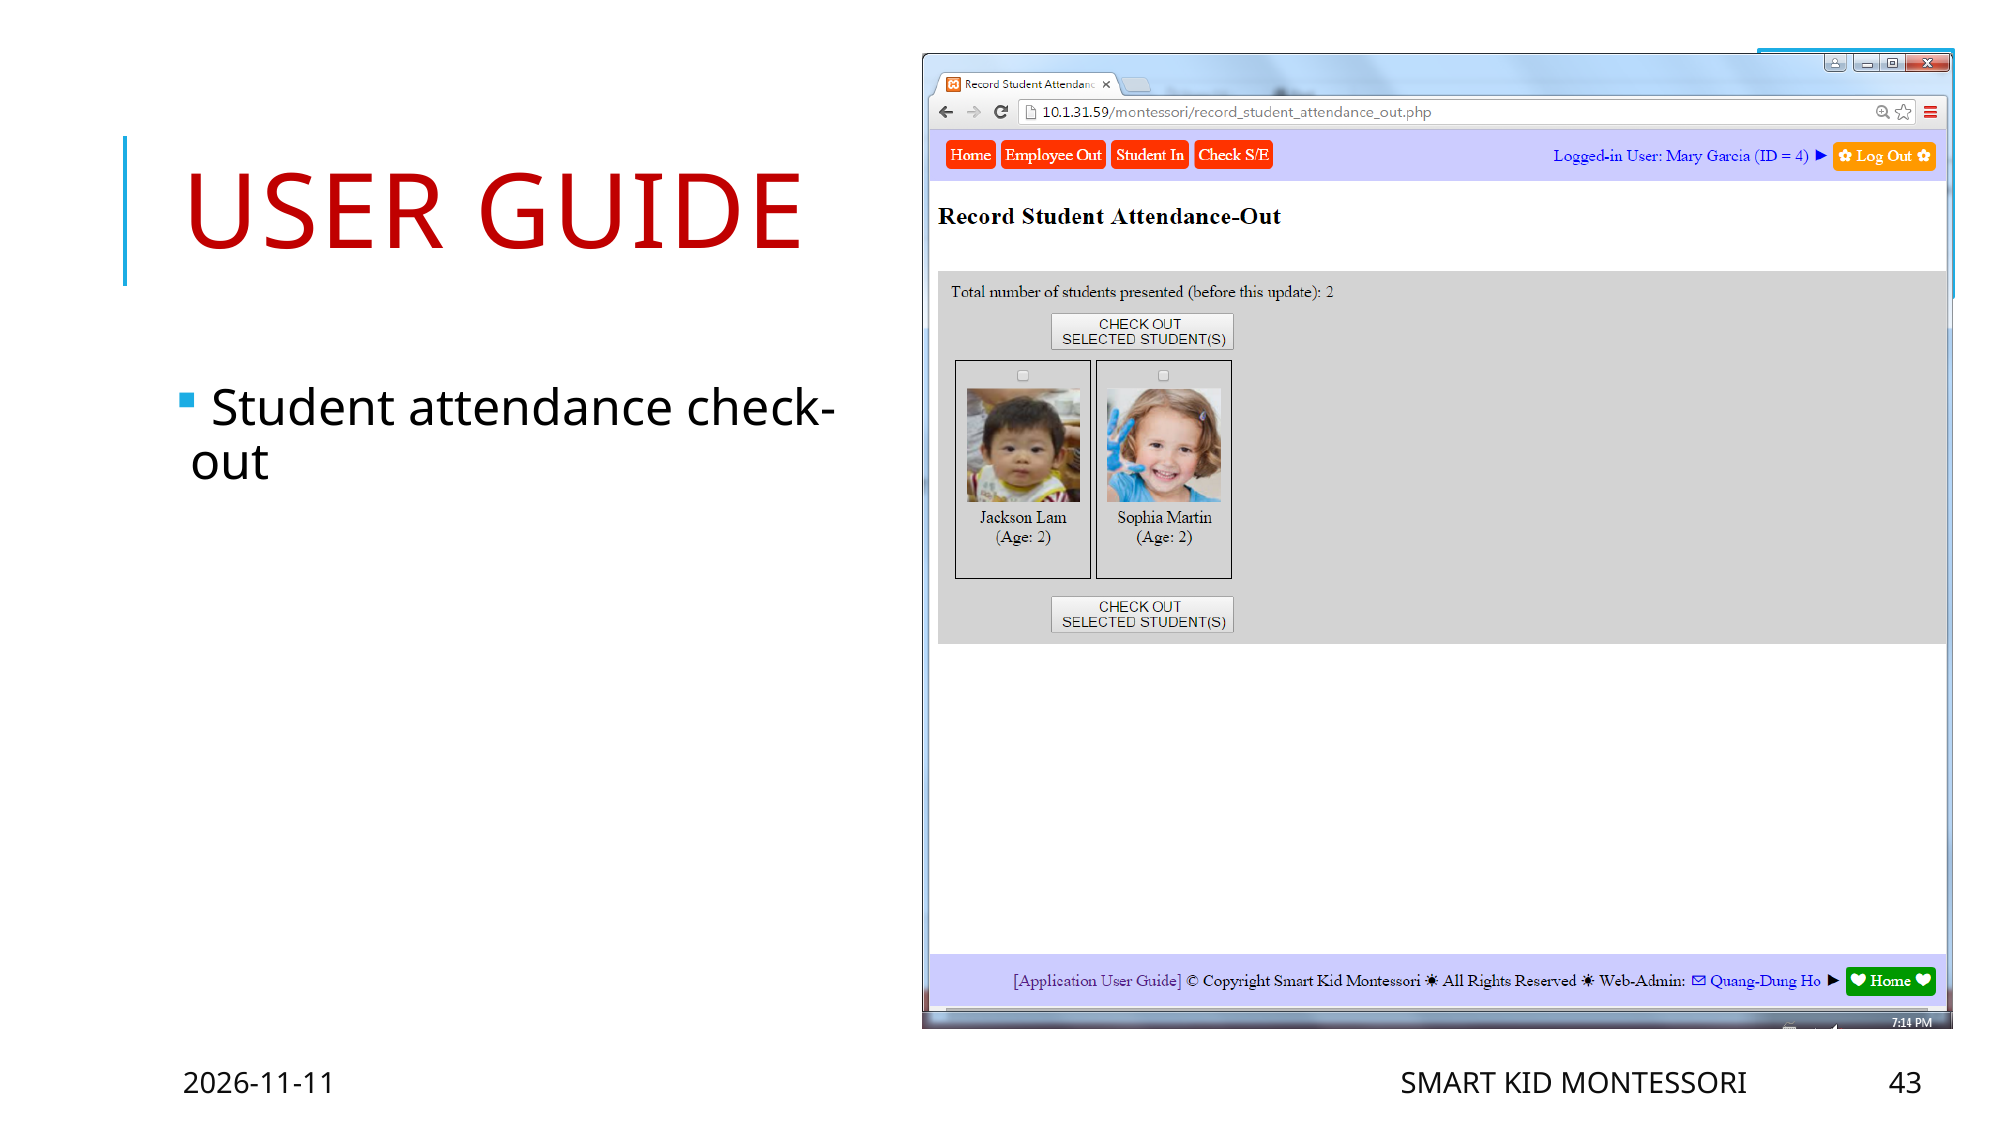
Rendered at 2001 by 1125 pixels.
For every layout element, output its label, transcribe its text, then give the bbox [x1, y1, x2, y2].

title User Guide [168, 96, 915, 342]
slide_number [168, 1061, 522, 1107]
footer Smart Kid Montessori [794, 1061, 1763, 1107]
slide_number 43 [1777, 1061, 1938, 1107]
list Student attendance check-out [168, 375, 863, 1035]
picture [922, 53, 1954, 1029]
